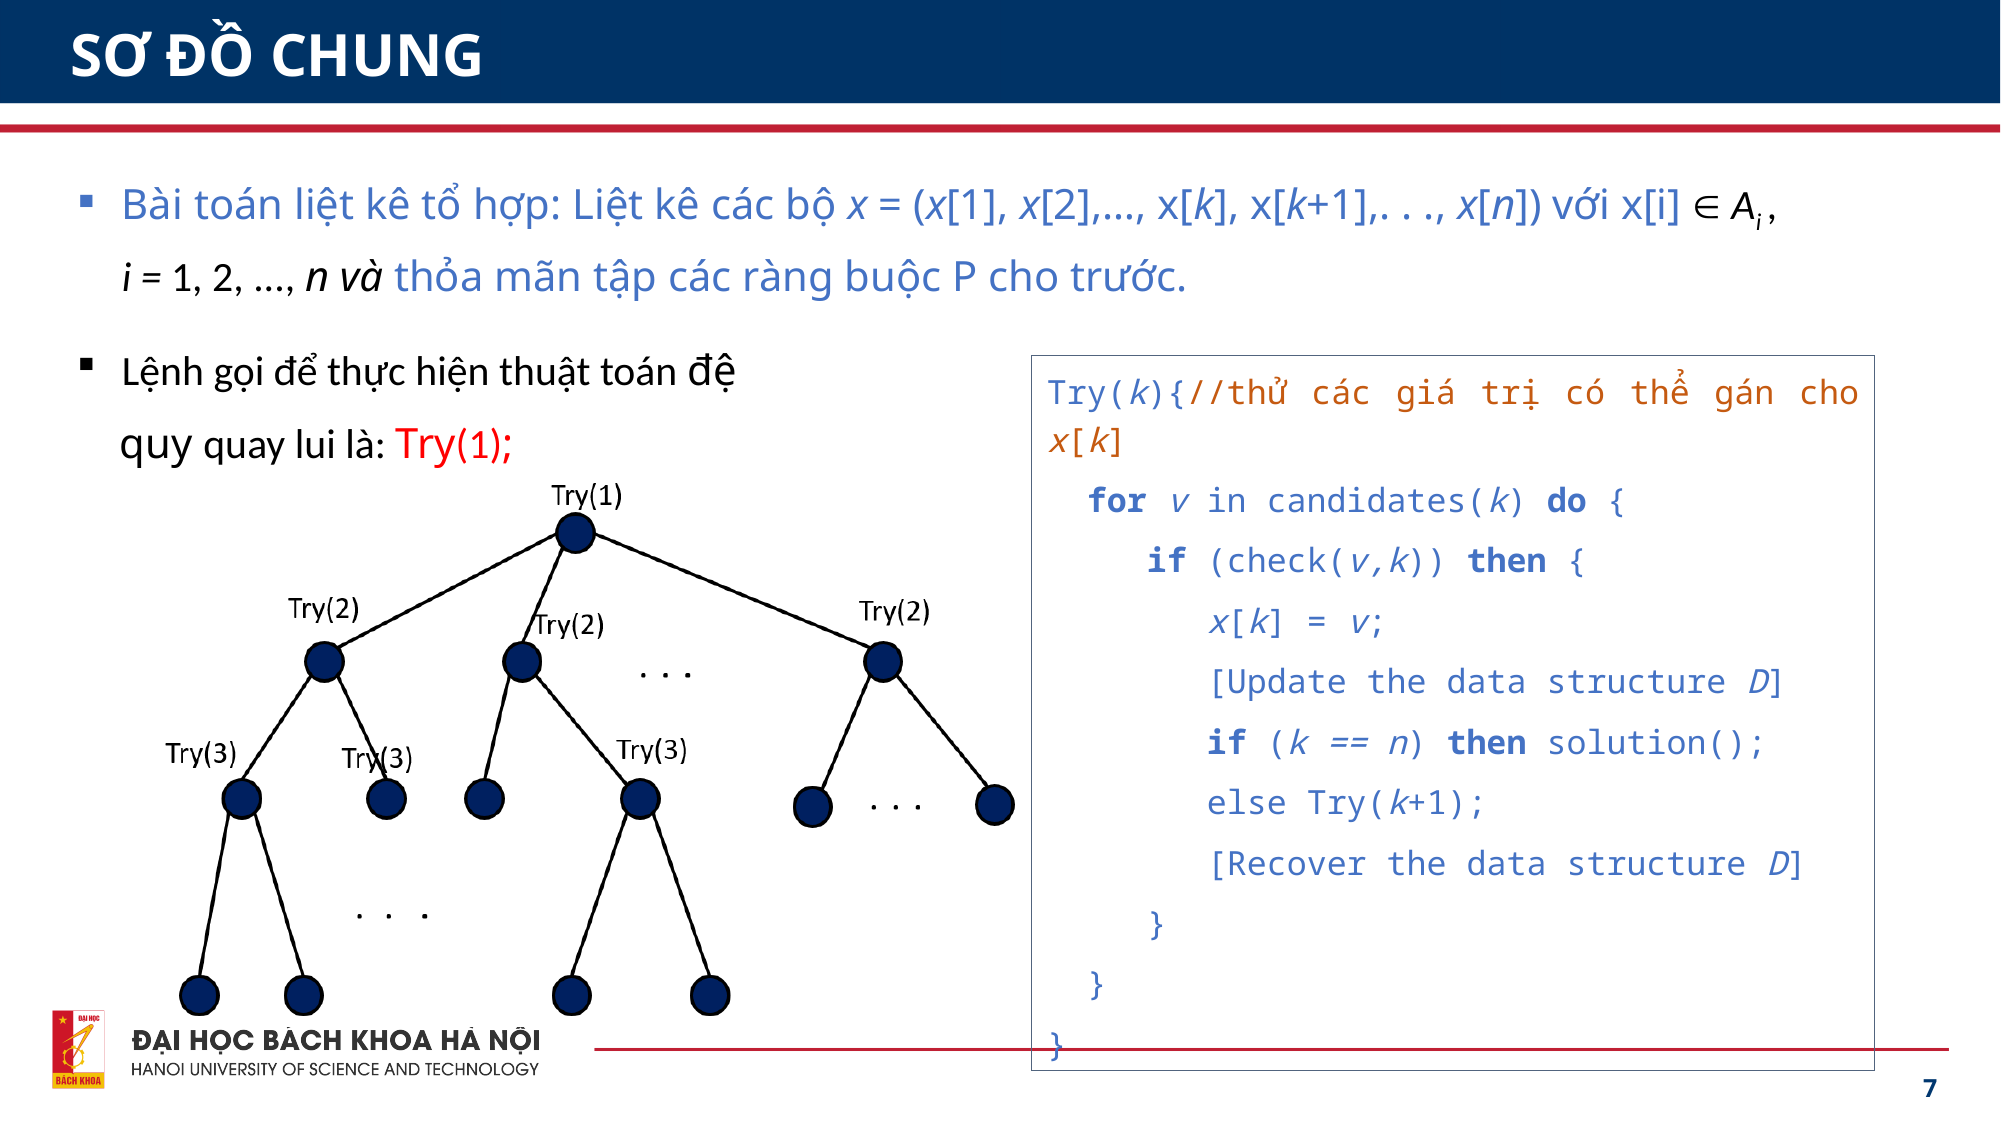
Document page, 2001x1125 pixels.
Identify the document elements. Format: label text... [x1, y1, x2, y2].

slide_number 7 [1502, 1065, 1953, 1125]
title SƠ ĐỒ CHUNG [55, 18, 1945, 90]
text_box Bài toán liệt kê tổ hợp: Liệt kê các bộ x = (x[1], x[2],…, x[k], x[k+1],. . ., x[n]) với x[i]  Ai , i = 1, 2, ..., n và thỏa mãn tập các ràng buộc P cho trước. [62, 153, 1793, 308]
text_box Lệnh gọi để thực hiện thuật toán đệ quy quay lui là: Try(1); [62, 326, 1063, 475]
picture [0, 0, 2001, 1125]
text_box Try(k){//thử các giá trị có thể gán cho x[k] for v in candidates(k) do { if (check(v,k)) then { x[k] = v; [Update the data structure D] if (k == n) then solution(); else Try(k+1); [Recover the data structure D] } } } [1031, 355, 1875, 1071]
